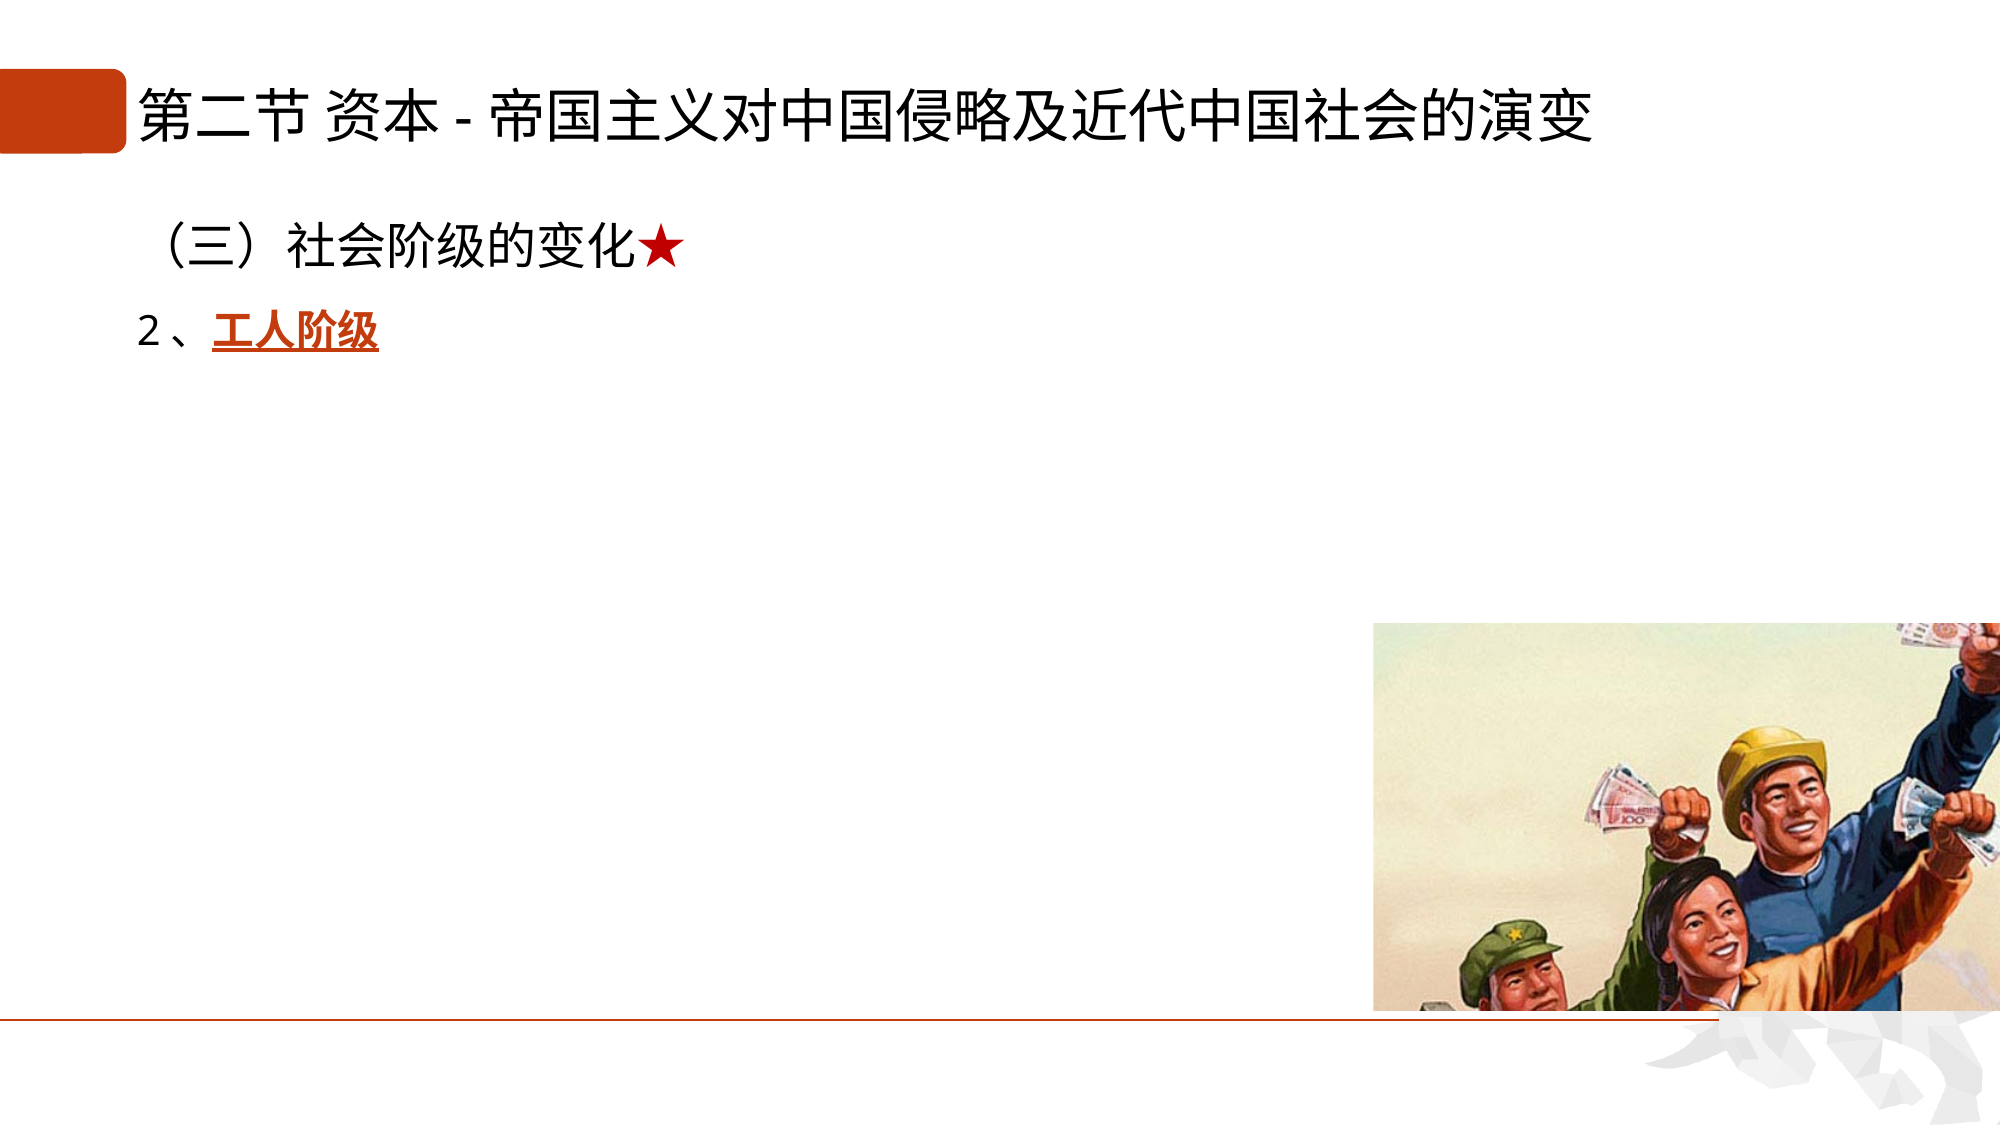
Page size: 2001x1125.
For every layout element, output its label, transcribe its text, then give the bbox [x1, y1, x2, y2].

picture [1373, 623, 2000, 1125]
list （三）社会阶级的变化★ 2、工人阶级 [121, 172, 1961, 1066]
text_box 第二节 资本-帝国主义对中国侵略及近代中国社会的演变 [121, 79, 1811, 158]
